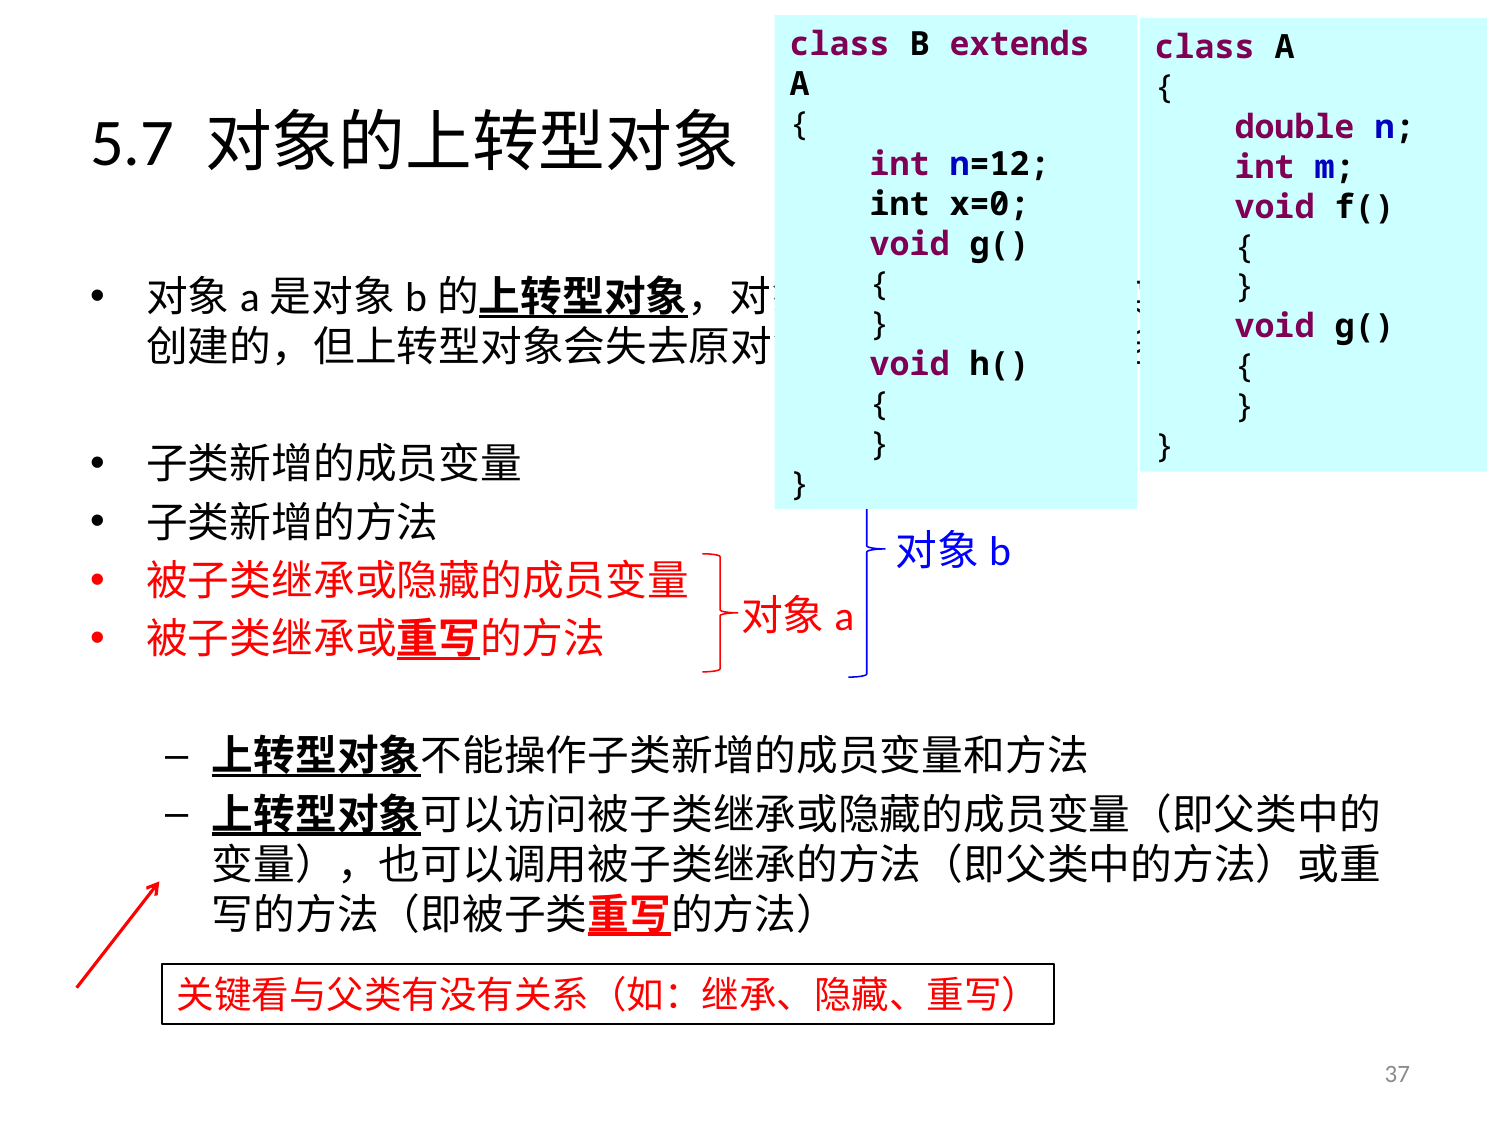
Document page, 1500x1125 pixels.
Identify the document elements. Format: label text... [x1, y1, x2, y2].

text_box [702, 552, 726, 673]
text_box class A { double n; int m; void f() { } void g() { } } [1139, 17, 1487, 472]
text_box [76, 881, 160, 988]
text_box [848, 509, 880, 678]
text_box 对象a [726, 580, 848, 646]
text_box 关键看与父类有没有关系（如：继承、隐藏、重写） [162, 964, 1055, 1024]
slide_number 37 [1074, 1042, 1425, 1103]
text_box 对象b [880, 516, 1026, 581]
list 对象a是对象b的上转型对象，对象的上转型对象的实体是子类负责创建的，但上转型对象会失去原对象的一些属性和功能。 子类新增的成员变量 子类新增的方法 被子类继承或隐藏的成员变量 被子类继承或重写的方法 上转型对象不能操作子类新增的成员变量和方法 上转型对象可以访问被子类继承或隐藏的成员变量（即父类中的变量），也可以调用被子类继承的方法（即父类中的方法）或重写的方法（即被子类重写的方法） [75, 262, 1425, 1005]
title 5.7 对象的上转型对象 [75, 45, 774, 233]
text_box class B extends A { int n=12; int x=0; void g() { } void h() { } } [774, 15, 1138, 509]
